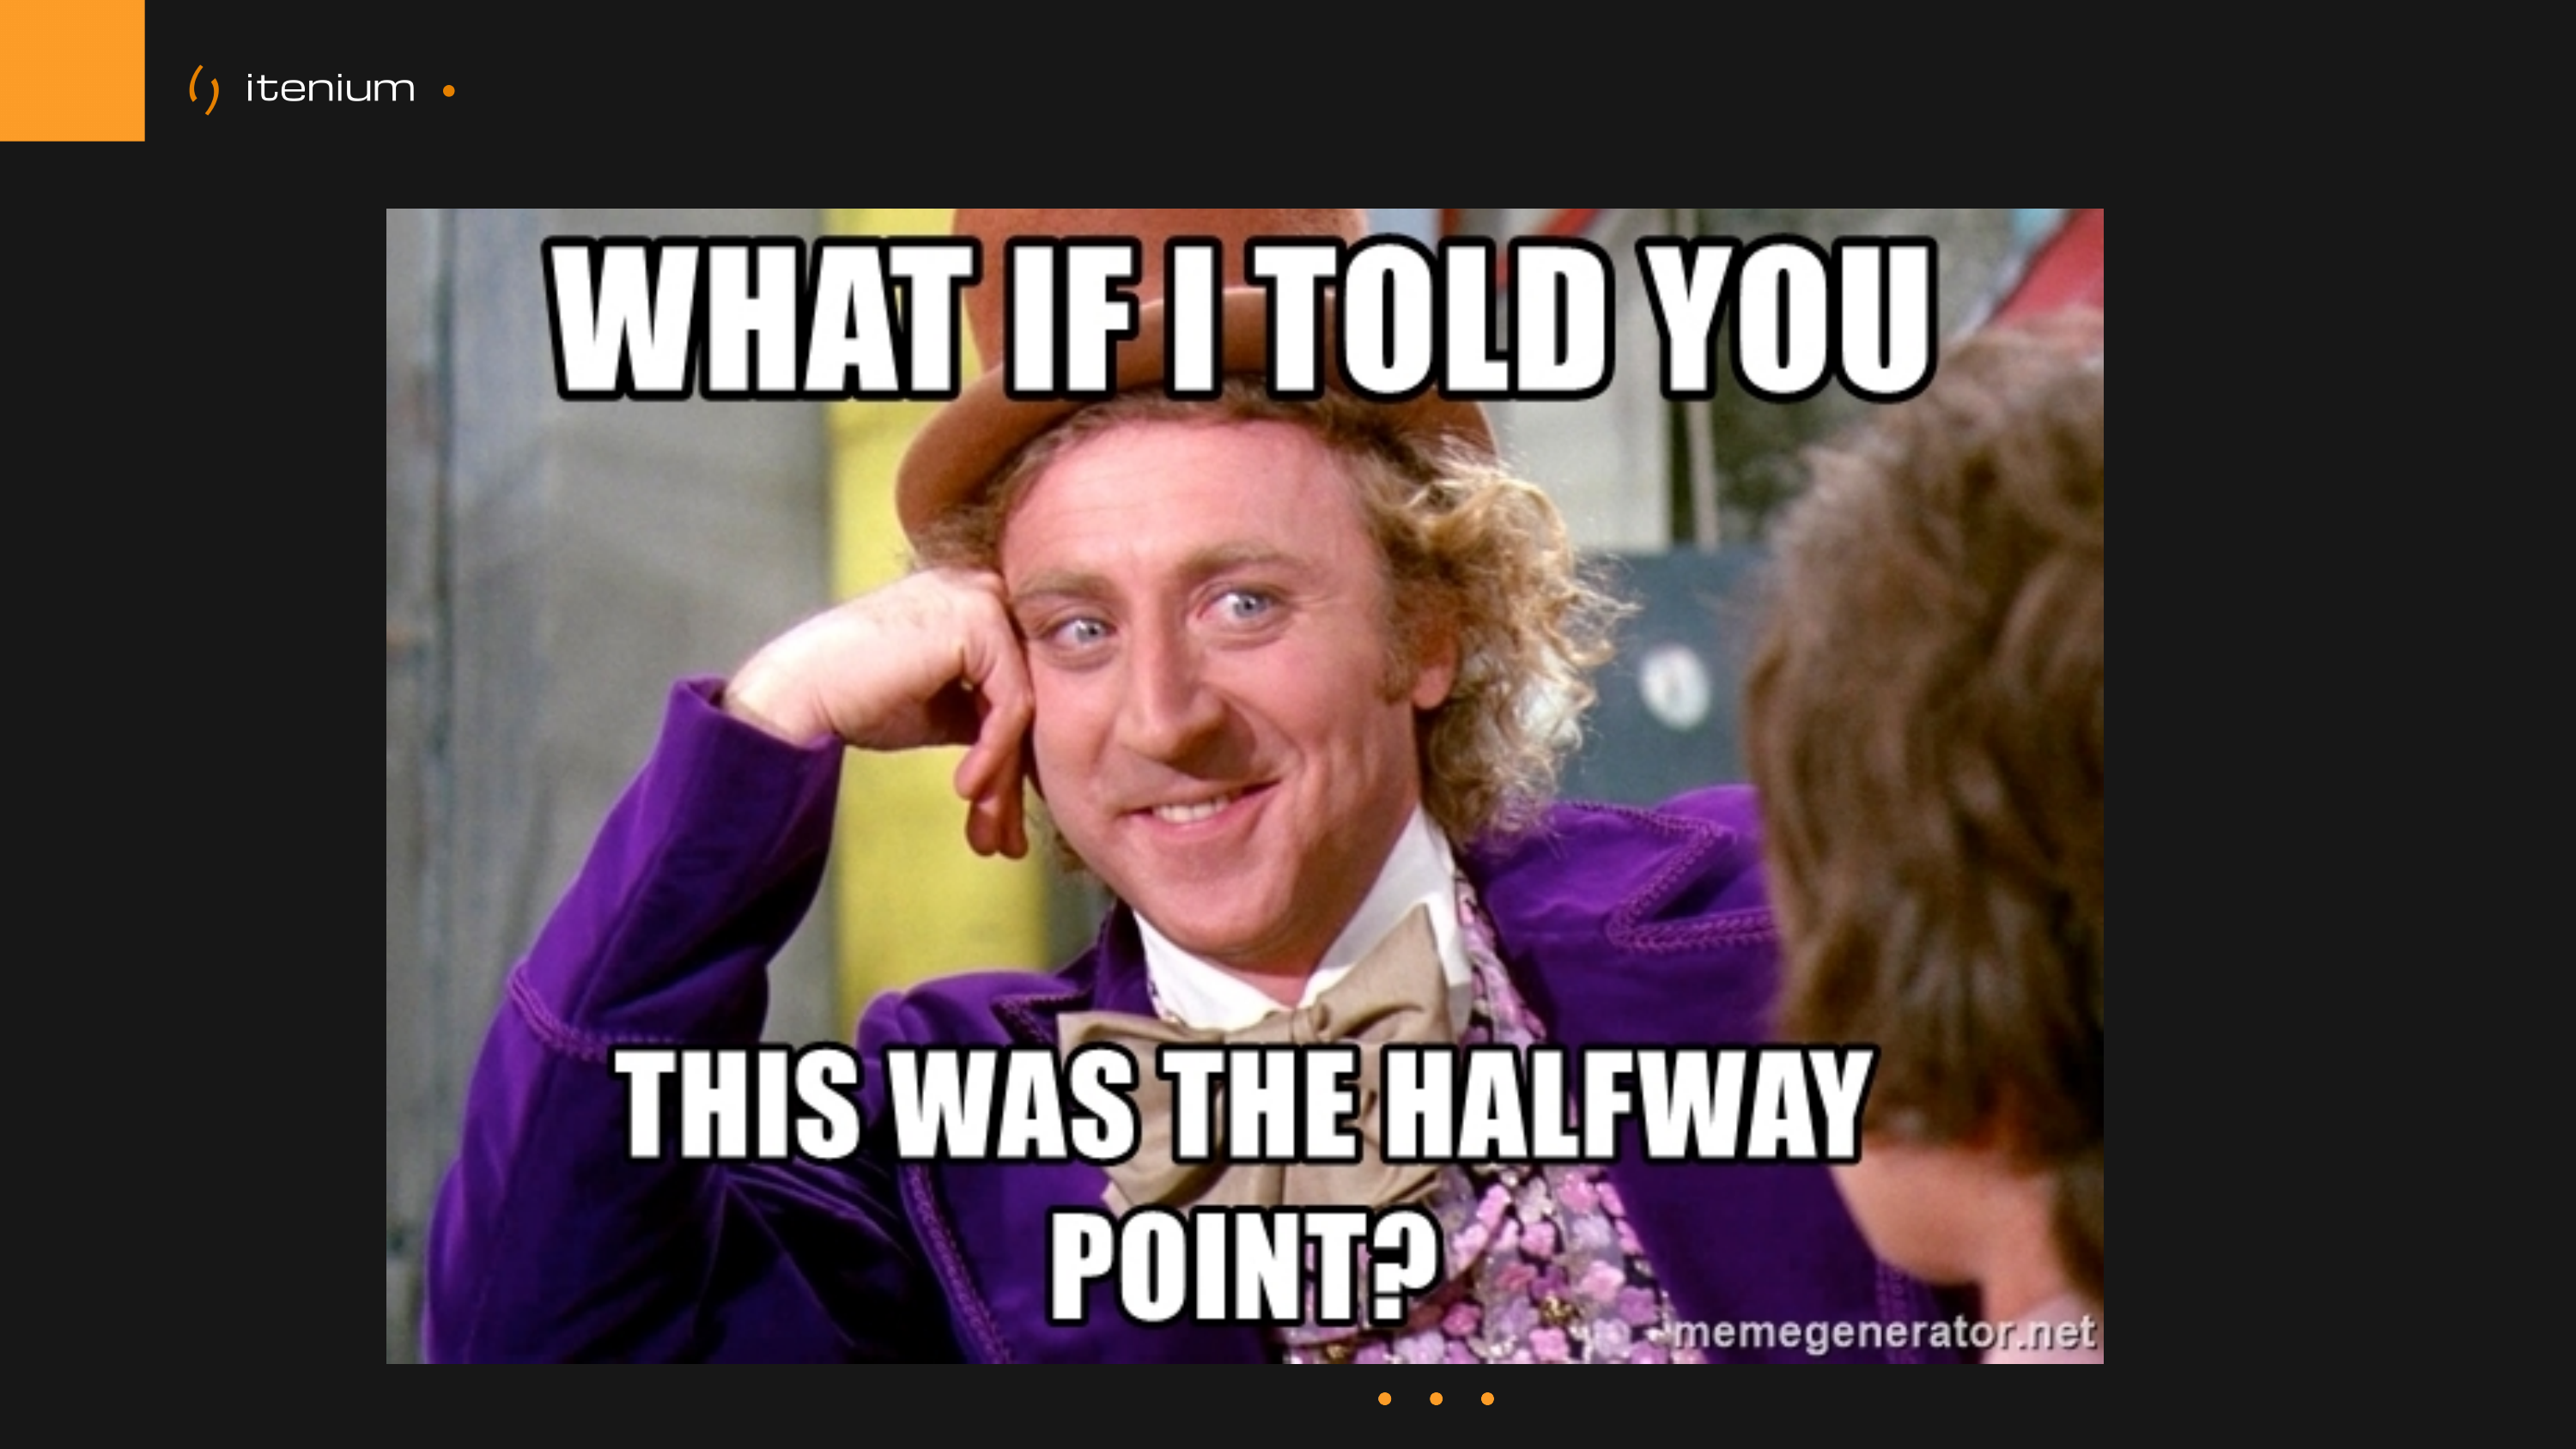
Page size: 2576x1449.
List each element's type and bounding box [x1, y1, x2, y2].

picture [0, 0, 145, 142]
picture [172, 48, 475, 131]
picture [386, 209, 2105, 1405]
